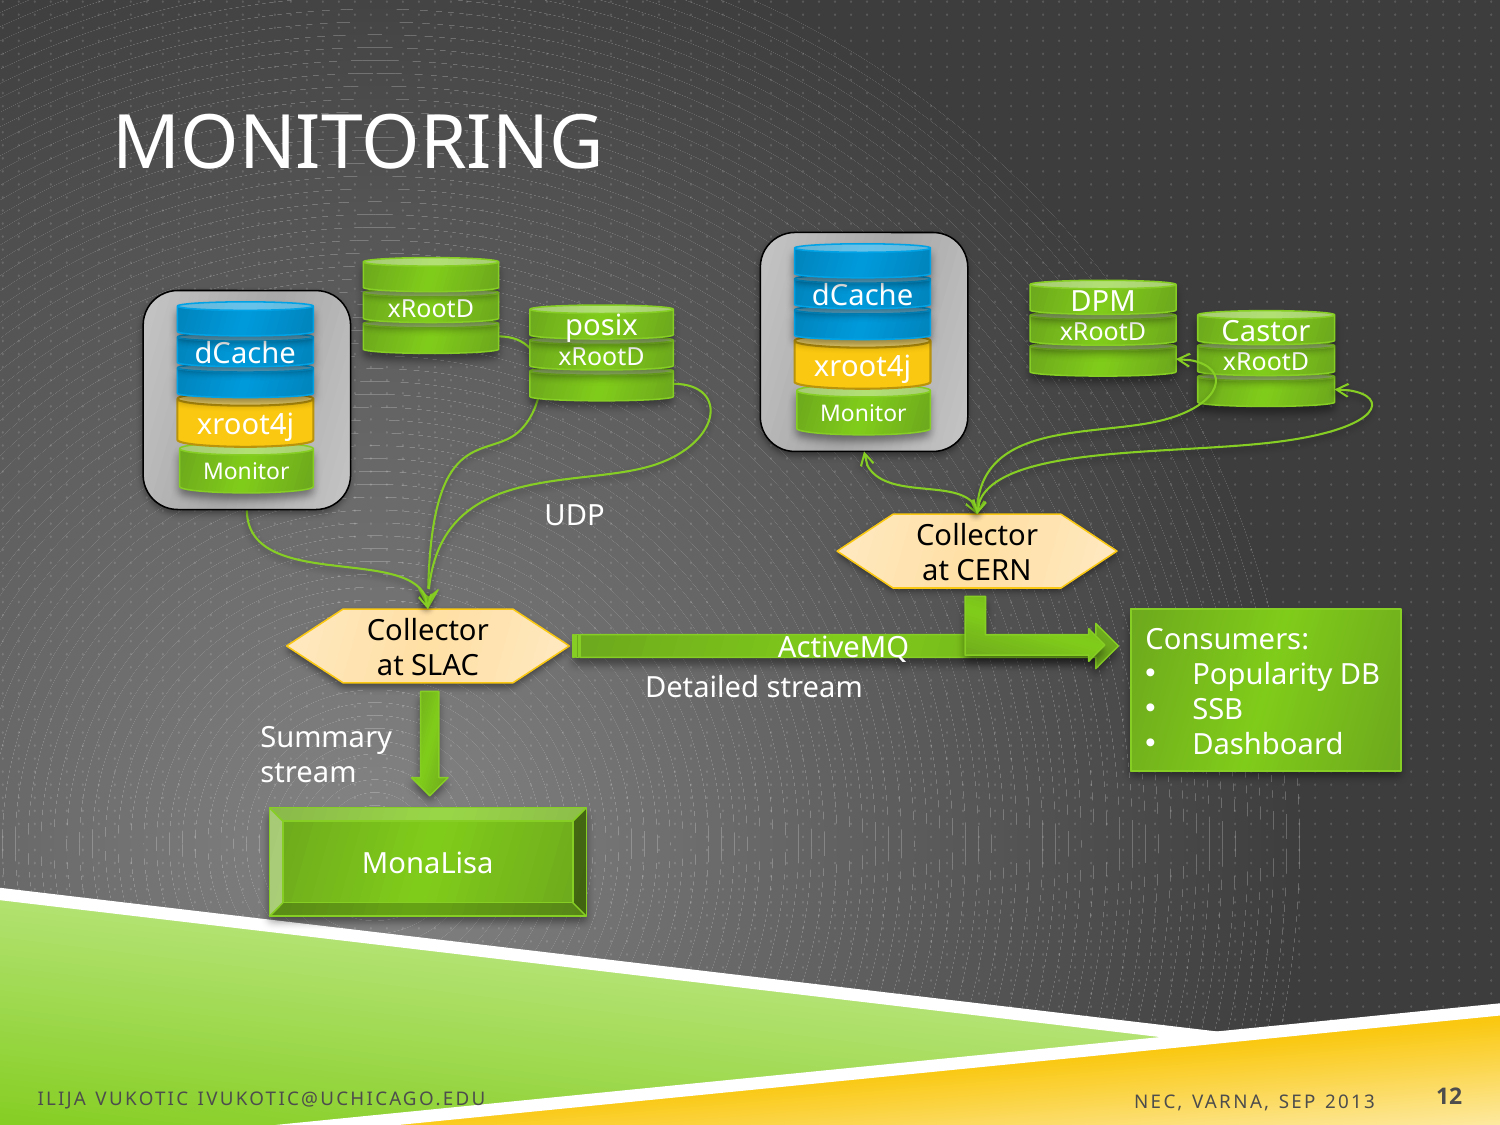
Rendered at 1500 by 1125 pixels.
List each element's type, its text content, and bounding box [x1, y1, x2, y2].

footer Ilija Vukotic ivukotic@uchicago.edu [37, 1052, 513, 1113]
slide_number 12 [1387, 1052, 1463, 1113]
title Monitoring [112, 45, 1388, 233]
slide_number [1050, 1052, 1375, 1113]
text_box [142, 232, 1402, 917]
